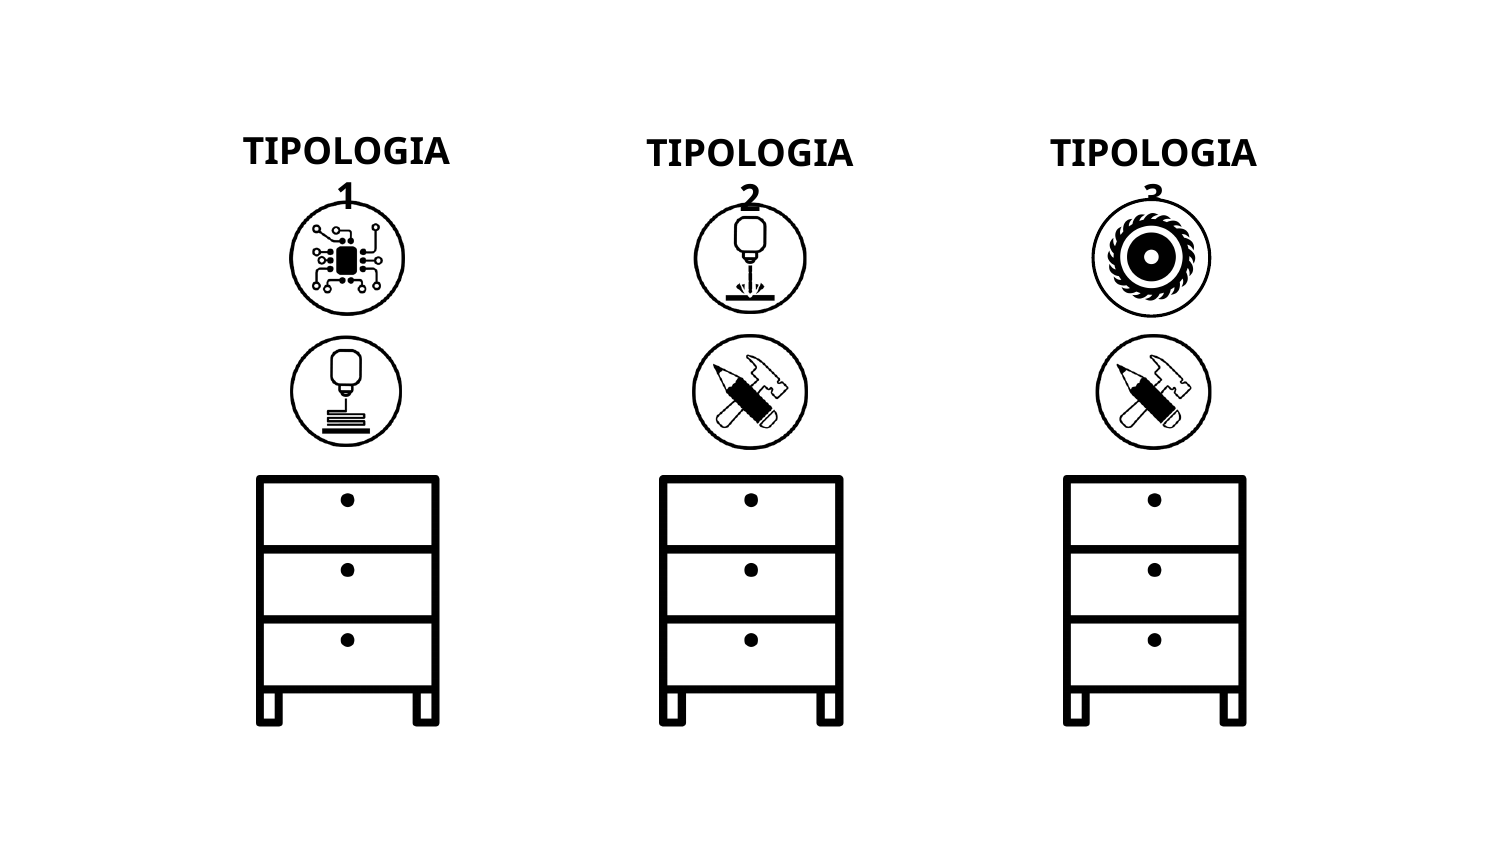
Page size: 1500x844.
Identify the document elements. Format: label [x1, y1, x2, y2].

text_box [213, 111, 480, 732]
text_box [1020, 113, 1287, 732]
text_box [617, 113, 883, 732]
